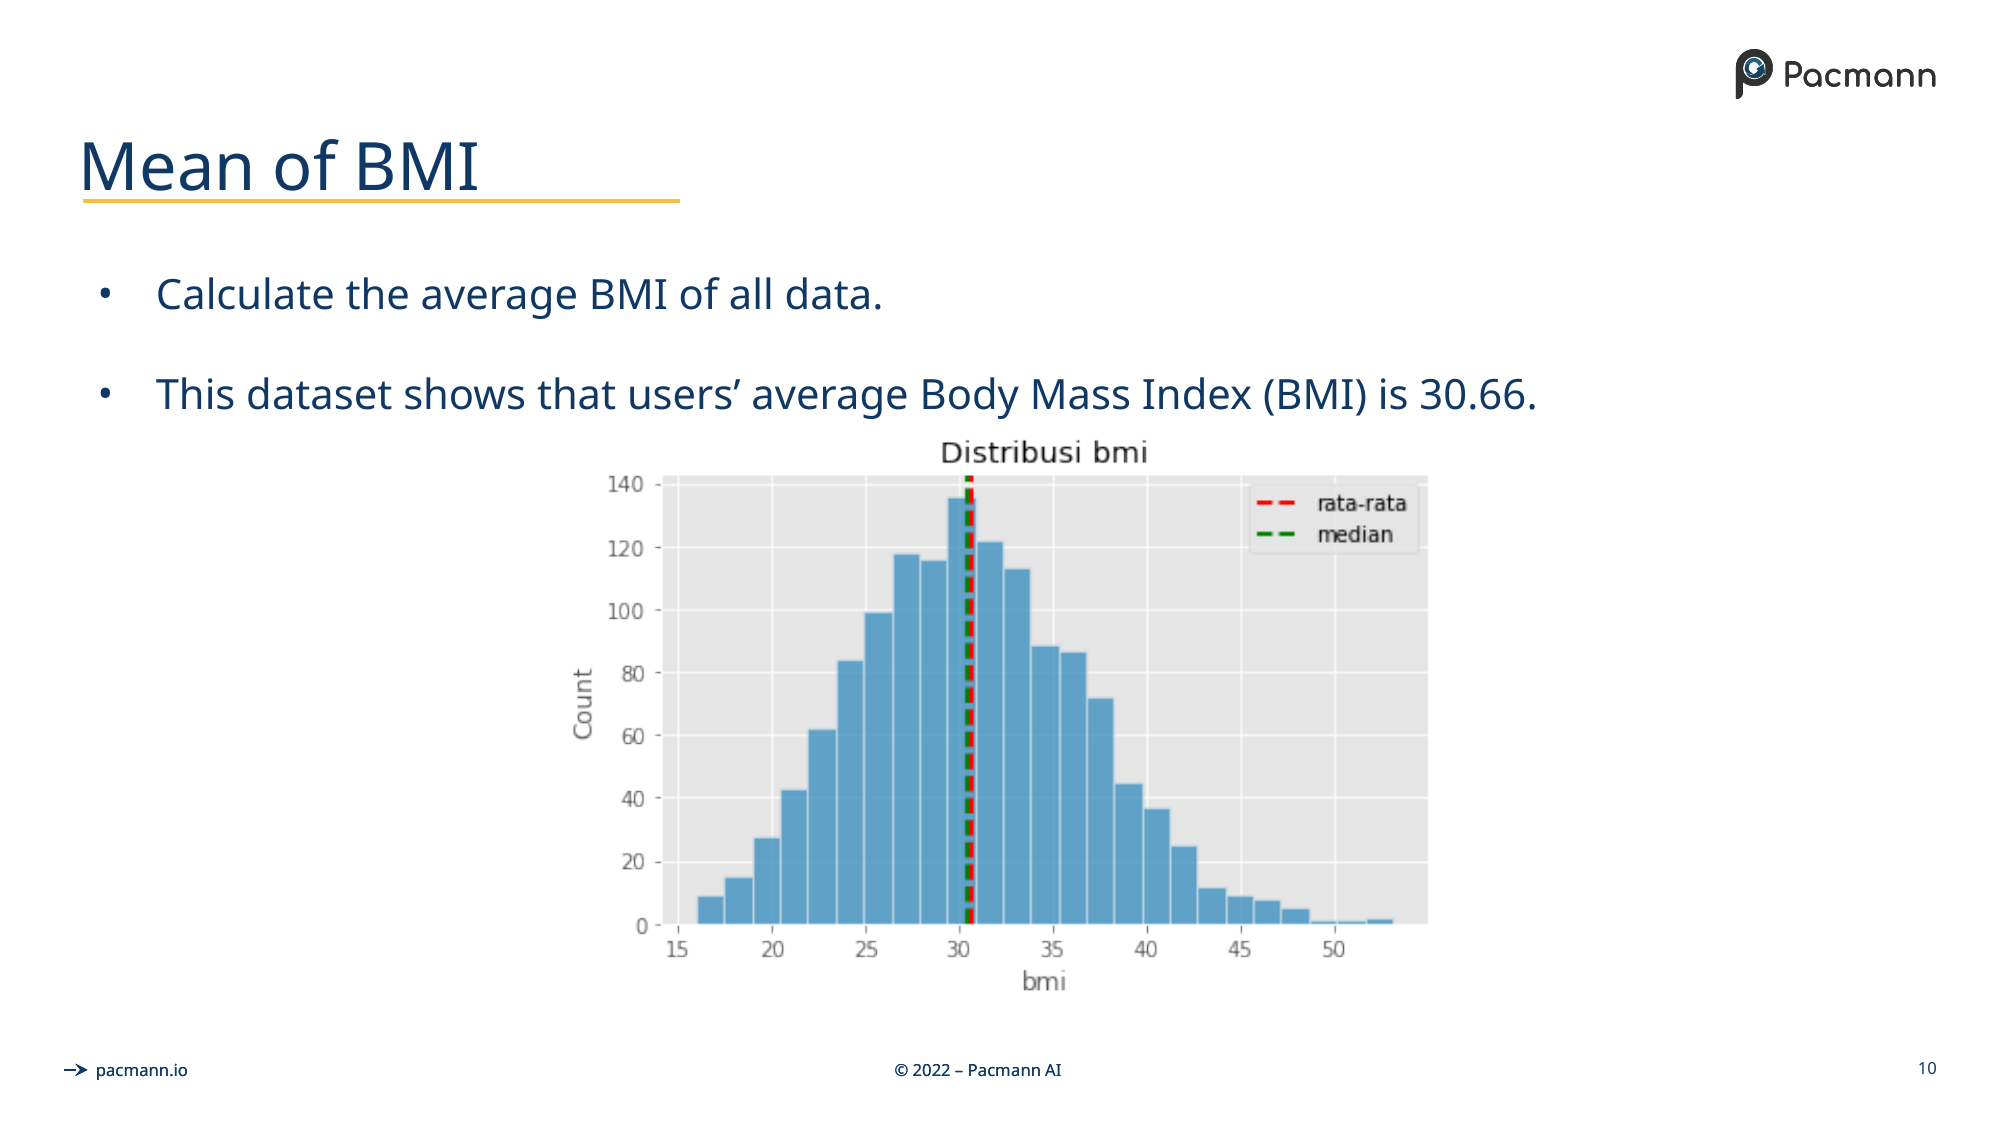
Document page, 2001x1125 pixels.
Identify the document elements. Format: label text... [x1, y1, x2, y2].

picture [1707, 36, 1966, 112]
title Mean of BMI [63, 59, 1935, 278]
text_box Calculate the average BMI of all data. This dataset shows that users’ average Body Mass Index (BMI) is 30.66. [65, 259, 1934, 425]
picture [557, 426, 1441, 1011]
